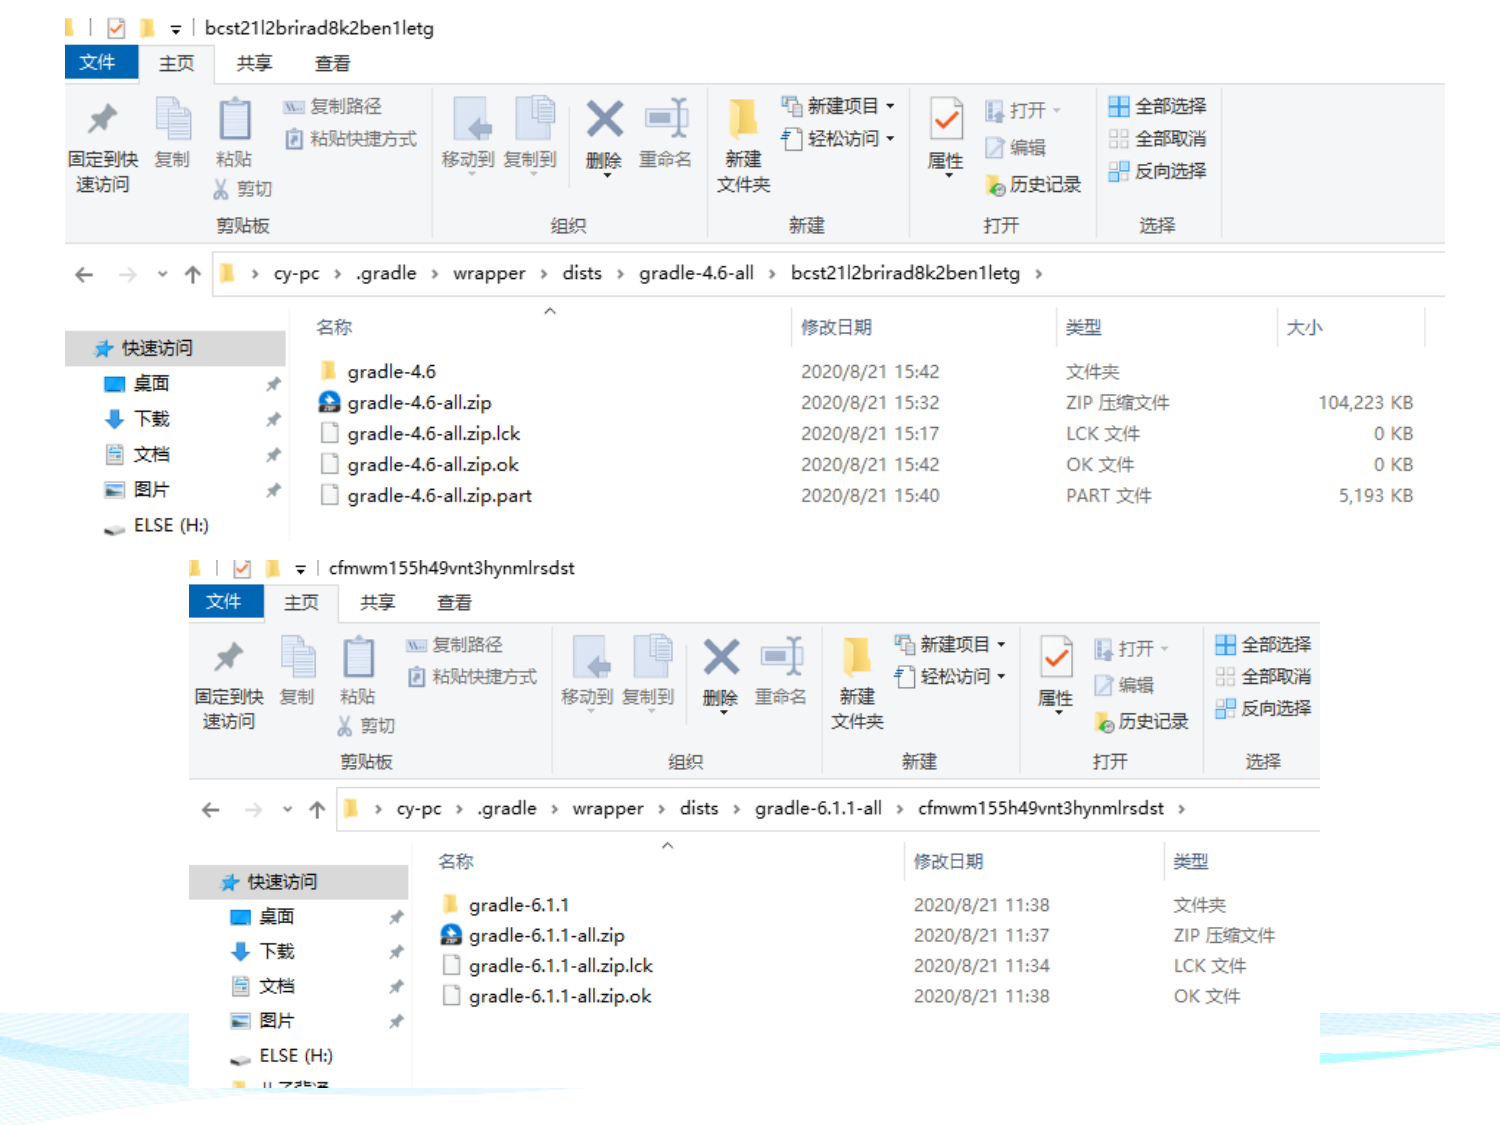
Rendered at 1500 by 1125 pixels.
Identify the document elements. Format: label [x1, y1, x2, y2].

picture [65, 17, 1445, 542]
list [189, 560, 1320, 1088]
picture [0, 1013, 1500, 1125]
